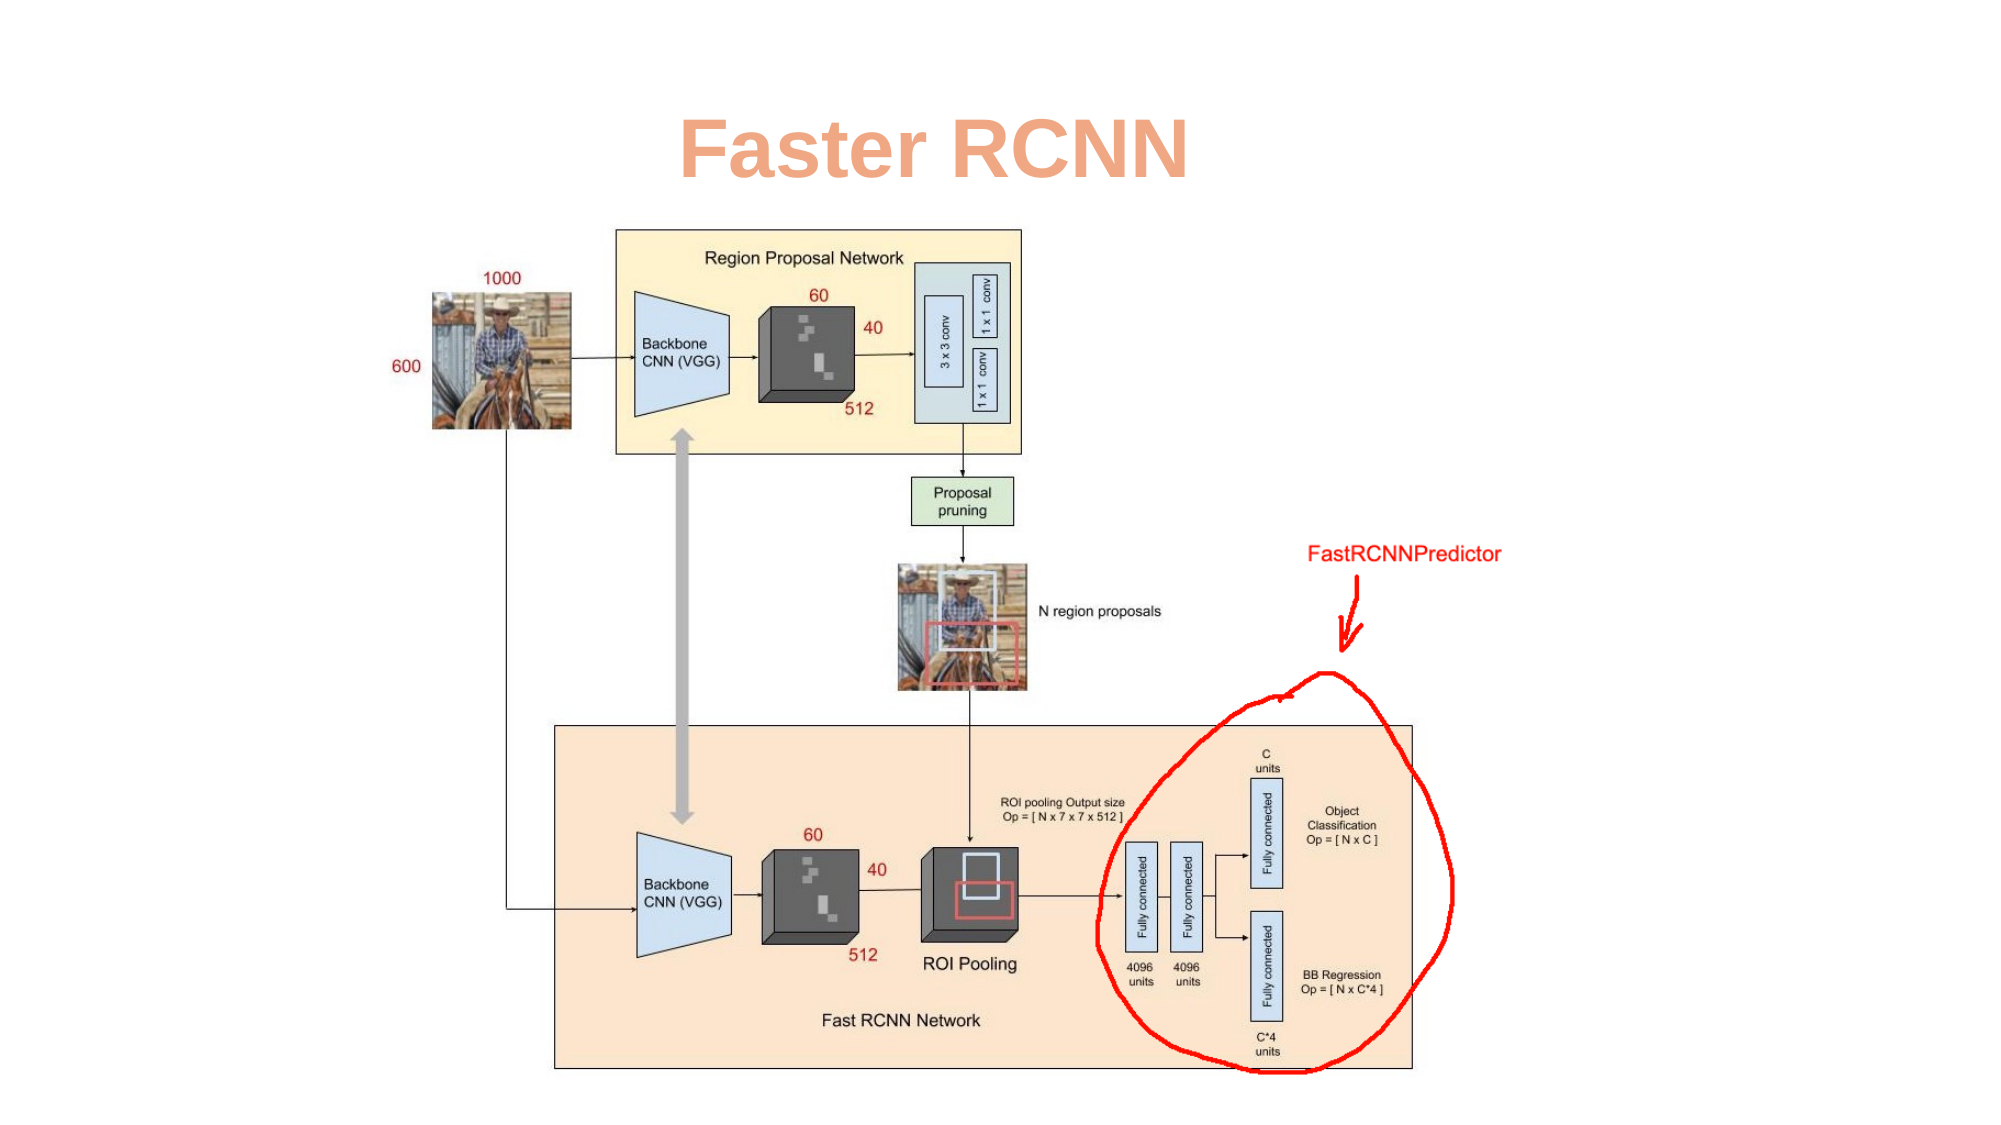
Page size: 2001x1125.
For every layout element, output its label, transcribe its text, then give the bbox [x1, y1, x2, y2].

picture [361, 181, 1639, 1101]
list Faster RCNN [53, 55, 1952, 218]
